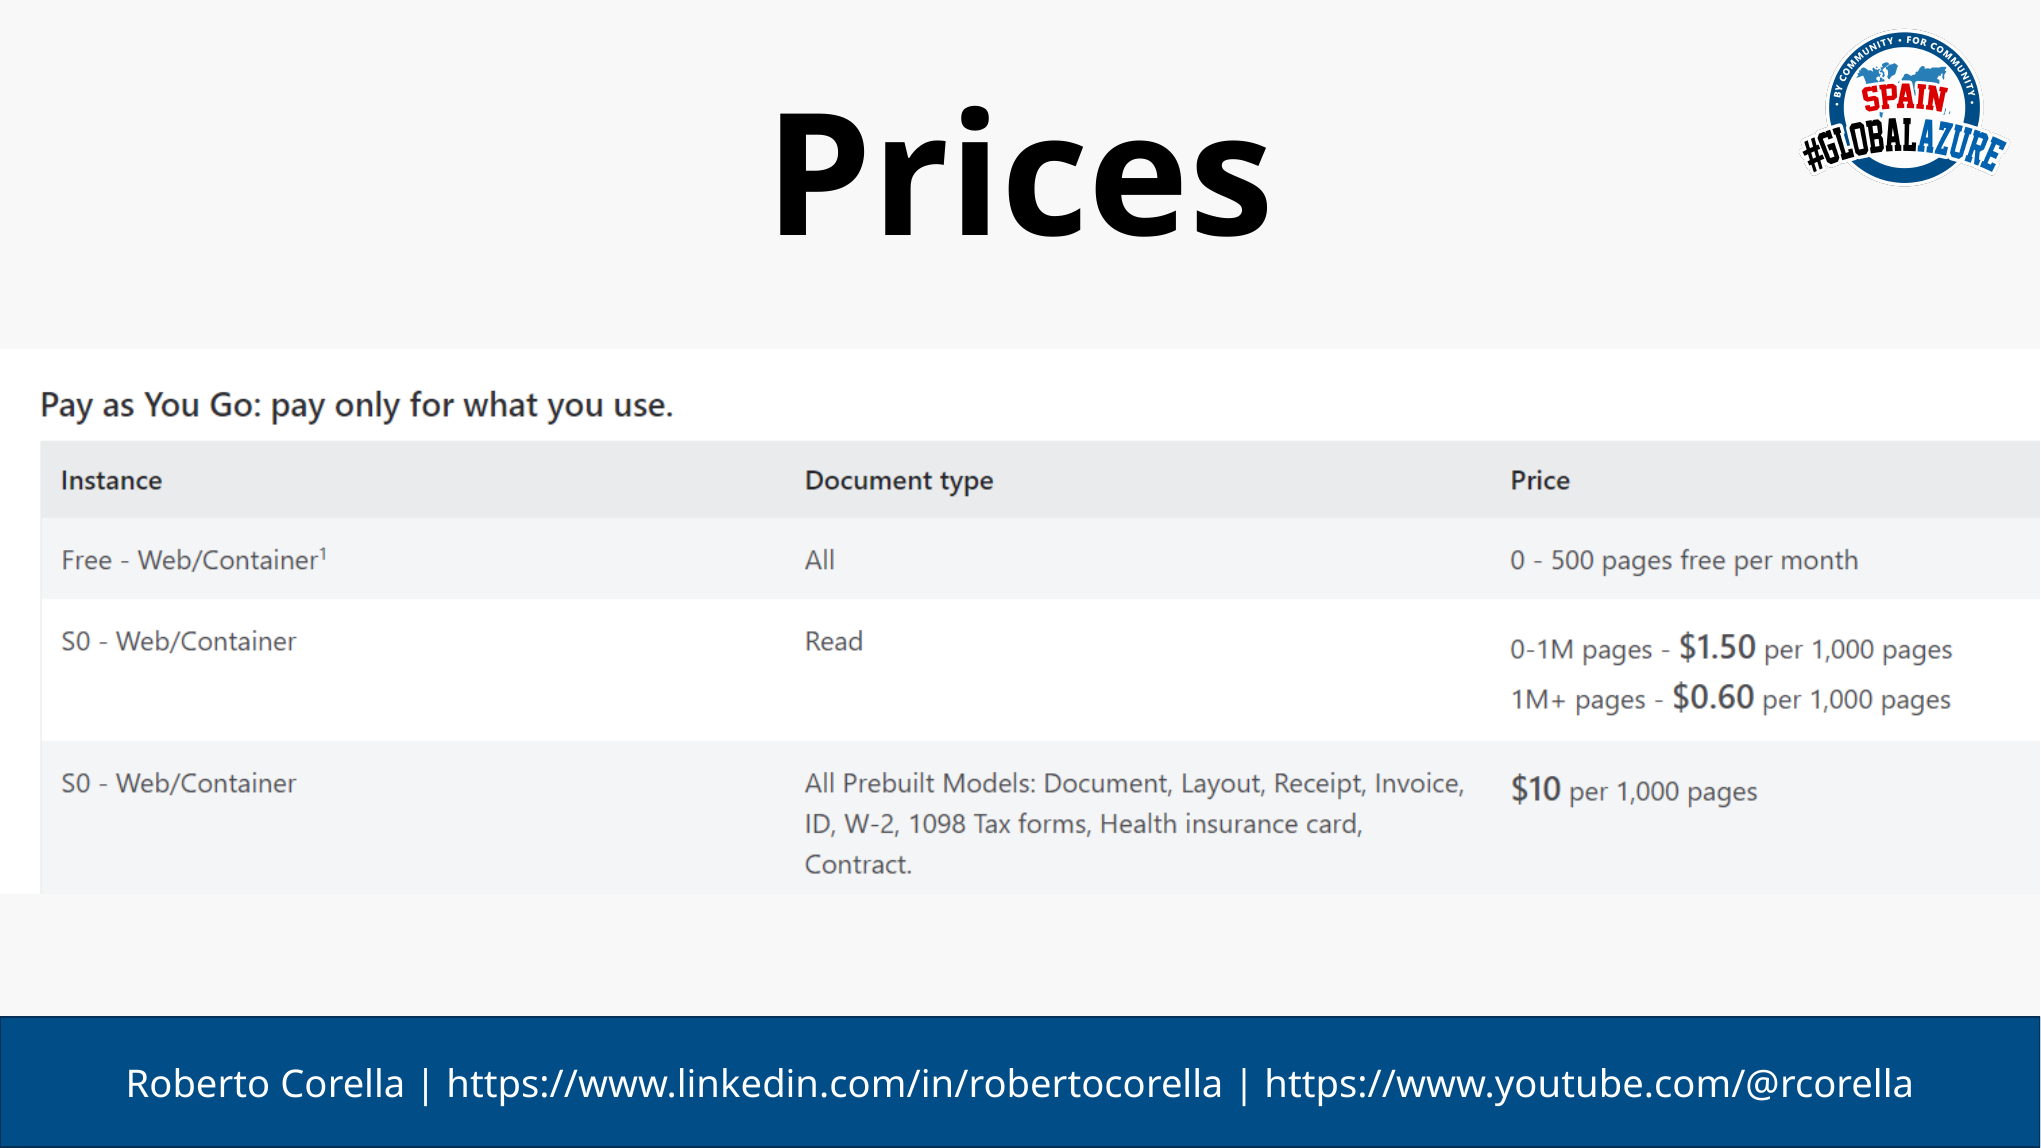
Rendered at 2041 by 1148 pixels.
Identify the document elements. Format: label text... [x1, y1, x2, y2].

text_box Prices [212, 31, 1828, 270]
picture [0, 349, 2041, 894]
picture [1796, 25, 2013, 192]
